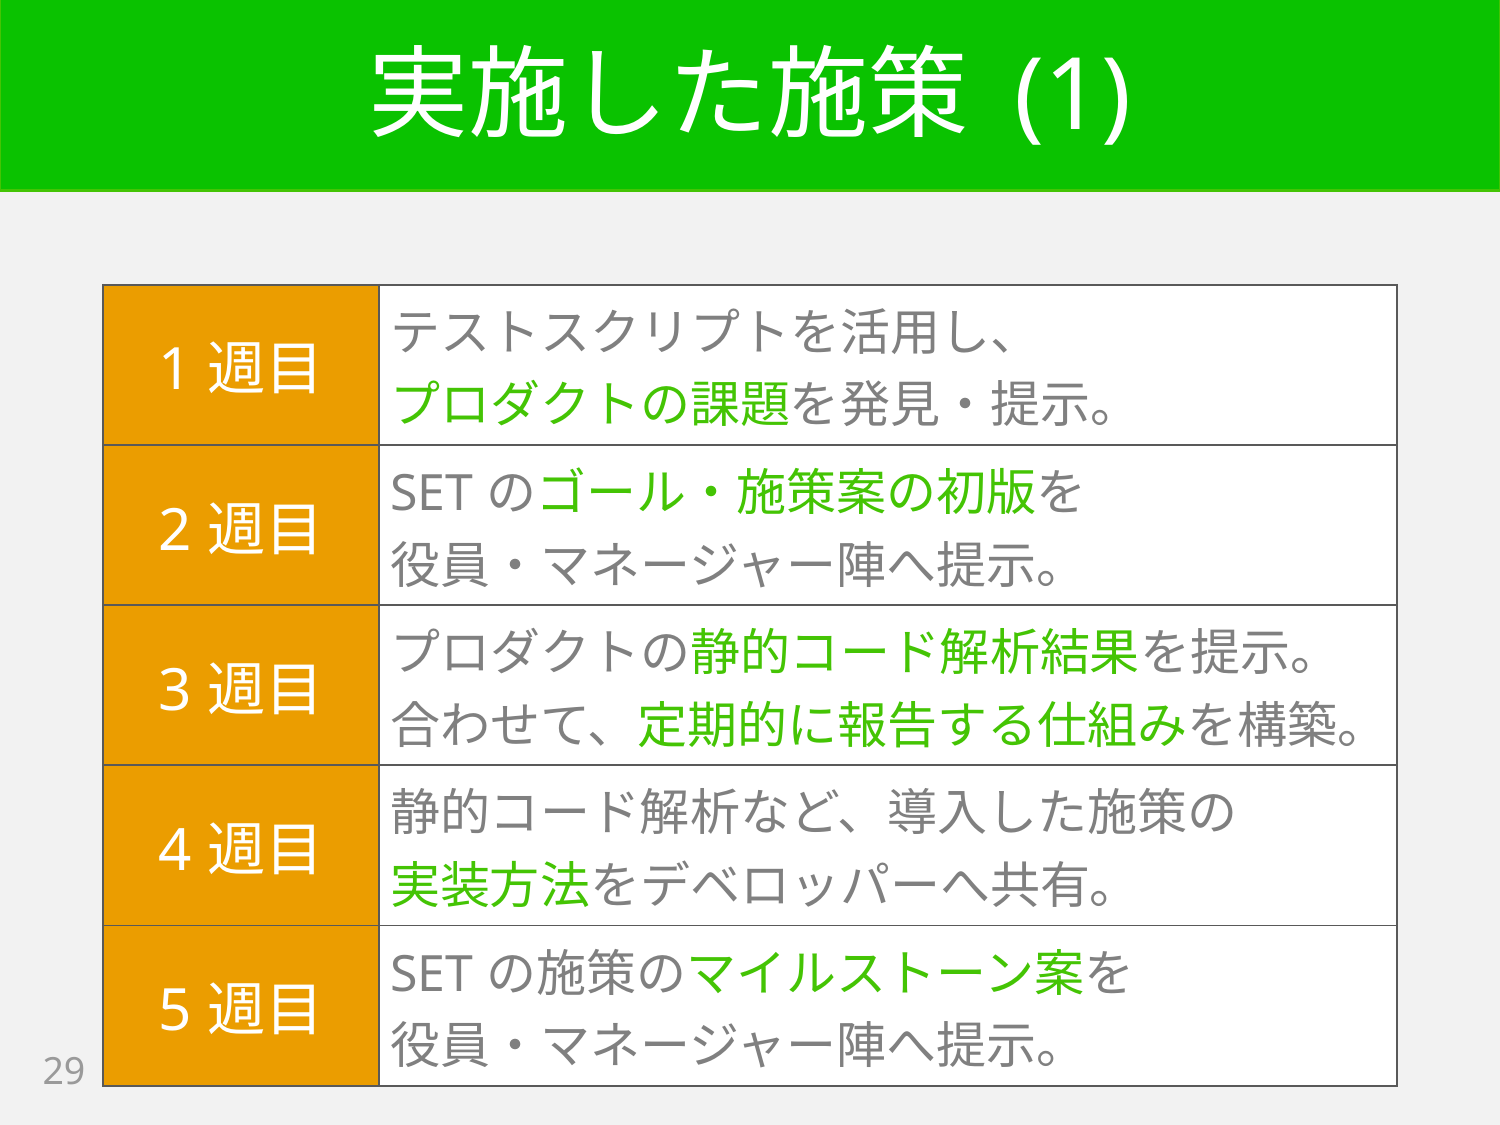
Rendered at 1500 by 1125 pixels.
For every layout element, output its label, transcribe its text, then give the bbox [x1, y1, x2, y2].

table_cell 4週目 [104, 766, 378, 925]
title 実施した施策 (1) [0, 53, 1500, 140]
table_cell 2週目 [104, 446, 378, 604]
slide_number 29 [27, 1042, 146, 1102]
table_cell SETの施策のマイルストーン案を 役員・マネージャー陣へ提示。 [380, 926, 1396, 1085]
table_cell 5週目 [104, 926, 378, 1085]
table_header テストスクリプトを活用し、 プロダクトの課題を発見・提示。 [380, 286, 1396, 444]
table_cell プロダクトの静的コード解析結果を提示。 合わせて、定期的に報告する仕組みを構築。 [380, 606, 1396, 764]
table_cell 3週目 [104, 606, 378, 764]
table_header 1週目 [104, 286, 378, 444]
table_cell SETのゴール・施策案の初版を 役員・マネージャー陣へ提示。 [380, 446, 1396, 604]
table_cell 静的コード解析など、導入した施策の 実装方法をデベロッパーへ共有。 [380, 766, 1396, 925]
